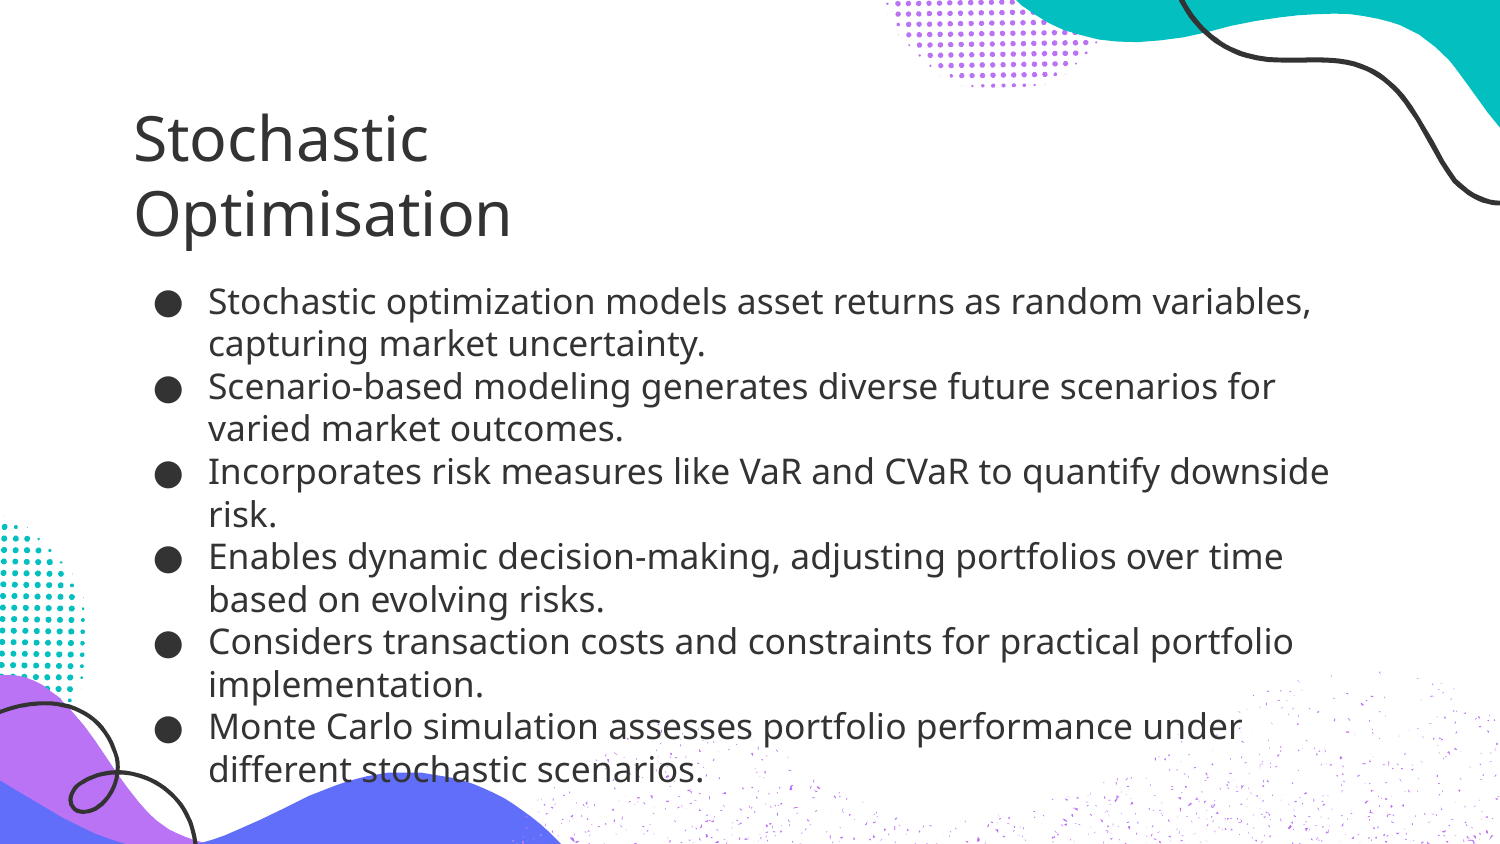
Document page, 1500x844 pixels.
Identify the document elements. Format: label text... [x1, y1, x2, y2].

picture [448, 671, 1500, 844]
title Stochastic Optimisation [118, 175, 741, 263]
subtitle Stochastic optimization models asset returns as random variables, capturing market uncertainty. Scenario-based modeling generates diverse future scenarios for varied market outcomes. Incorporates risk measures like VaR and CVaR to quantify downside risk. Enables dynamic decision-making, adjusting portfolios over time based on evolving risks. Considers transaction costs and constraints for practical portfolio implementation. Monte Carlo simulation assesses portfolio performance under different stochastic scenarios. [118, 263, 1404, 767]
